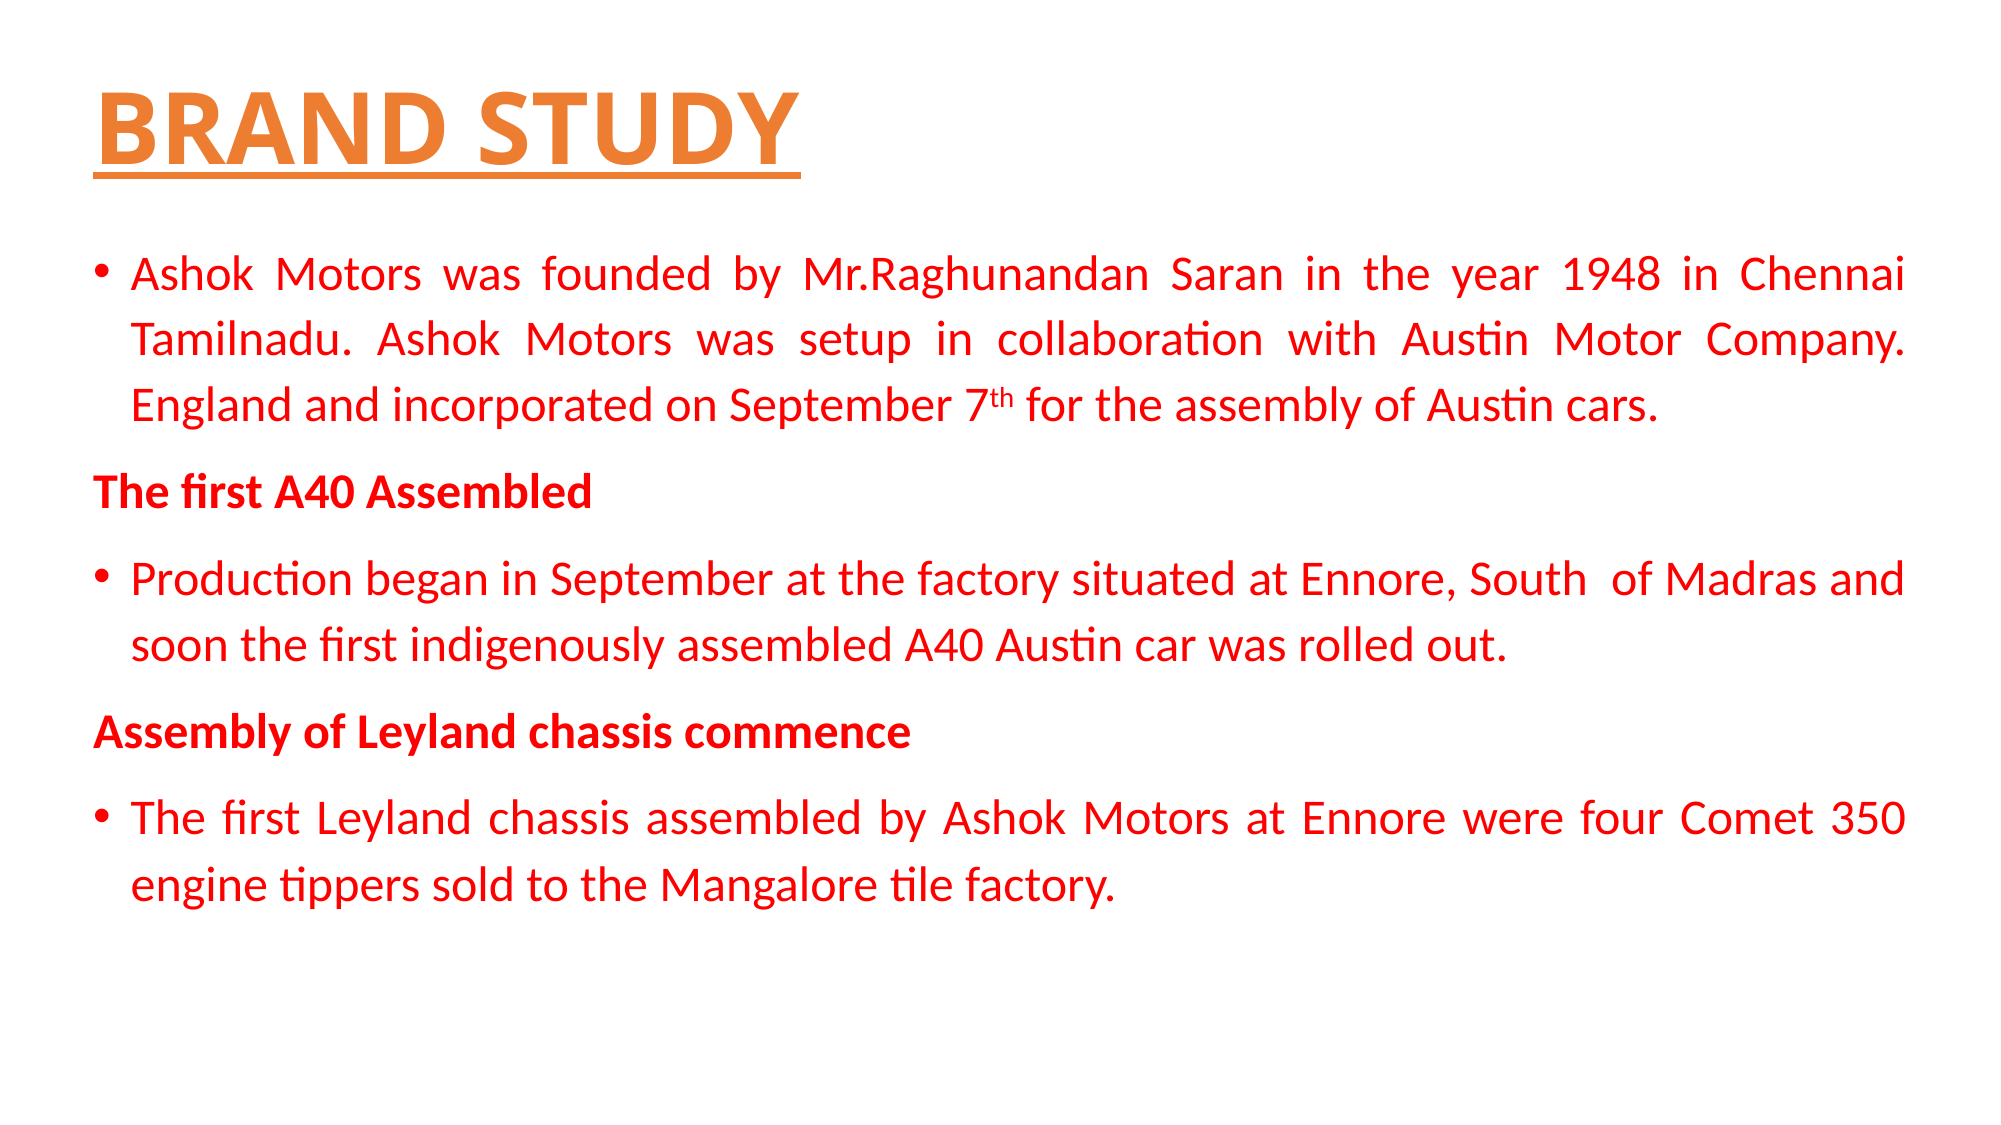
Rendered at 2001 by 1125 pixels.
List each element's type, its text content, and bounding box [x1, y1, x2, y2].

list Ashok Motors was founded by Mr.Raghunandan Saran in the year 1948 in Chennai Tamilnadu. Ashok Motors was setup in collaboration with Austin Motor Company. England and incorporated on September 7th for the assembly of Austin cars. The first A40 Assembled Production began in September at the factory situated at Ennore, South of Madras and soon the first indigenously assembled A40 Austin car was rolled out. Assembly of Leyland chassis commence The first Leyland chassis assembled by Ashok Motors at Ennore were four Comet 350 engine tippers sold to the Mangalore tile factory. [78, 226, 1922, 1053]
title BRAND STUDY [78, 0, 1473, 226]
